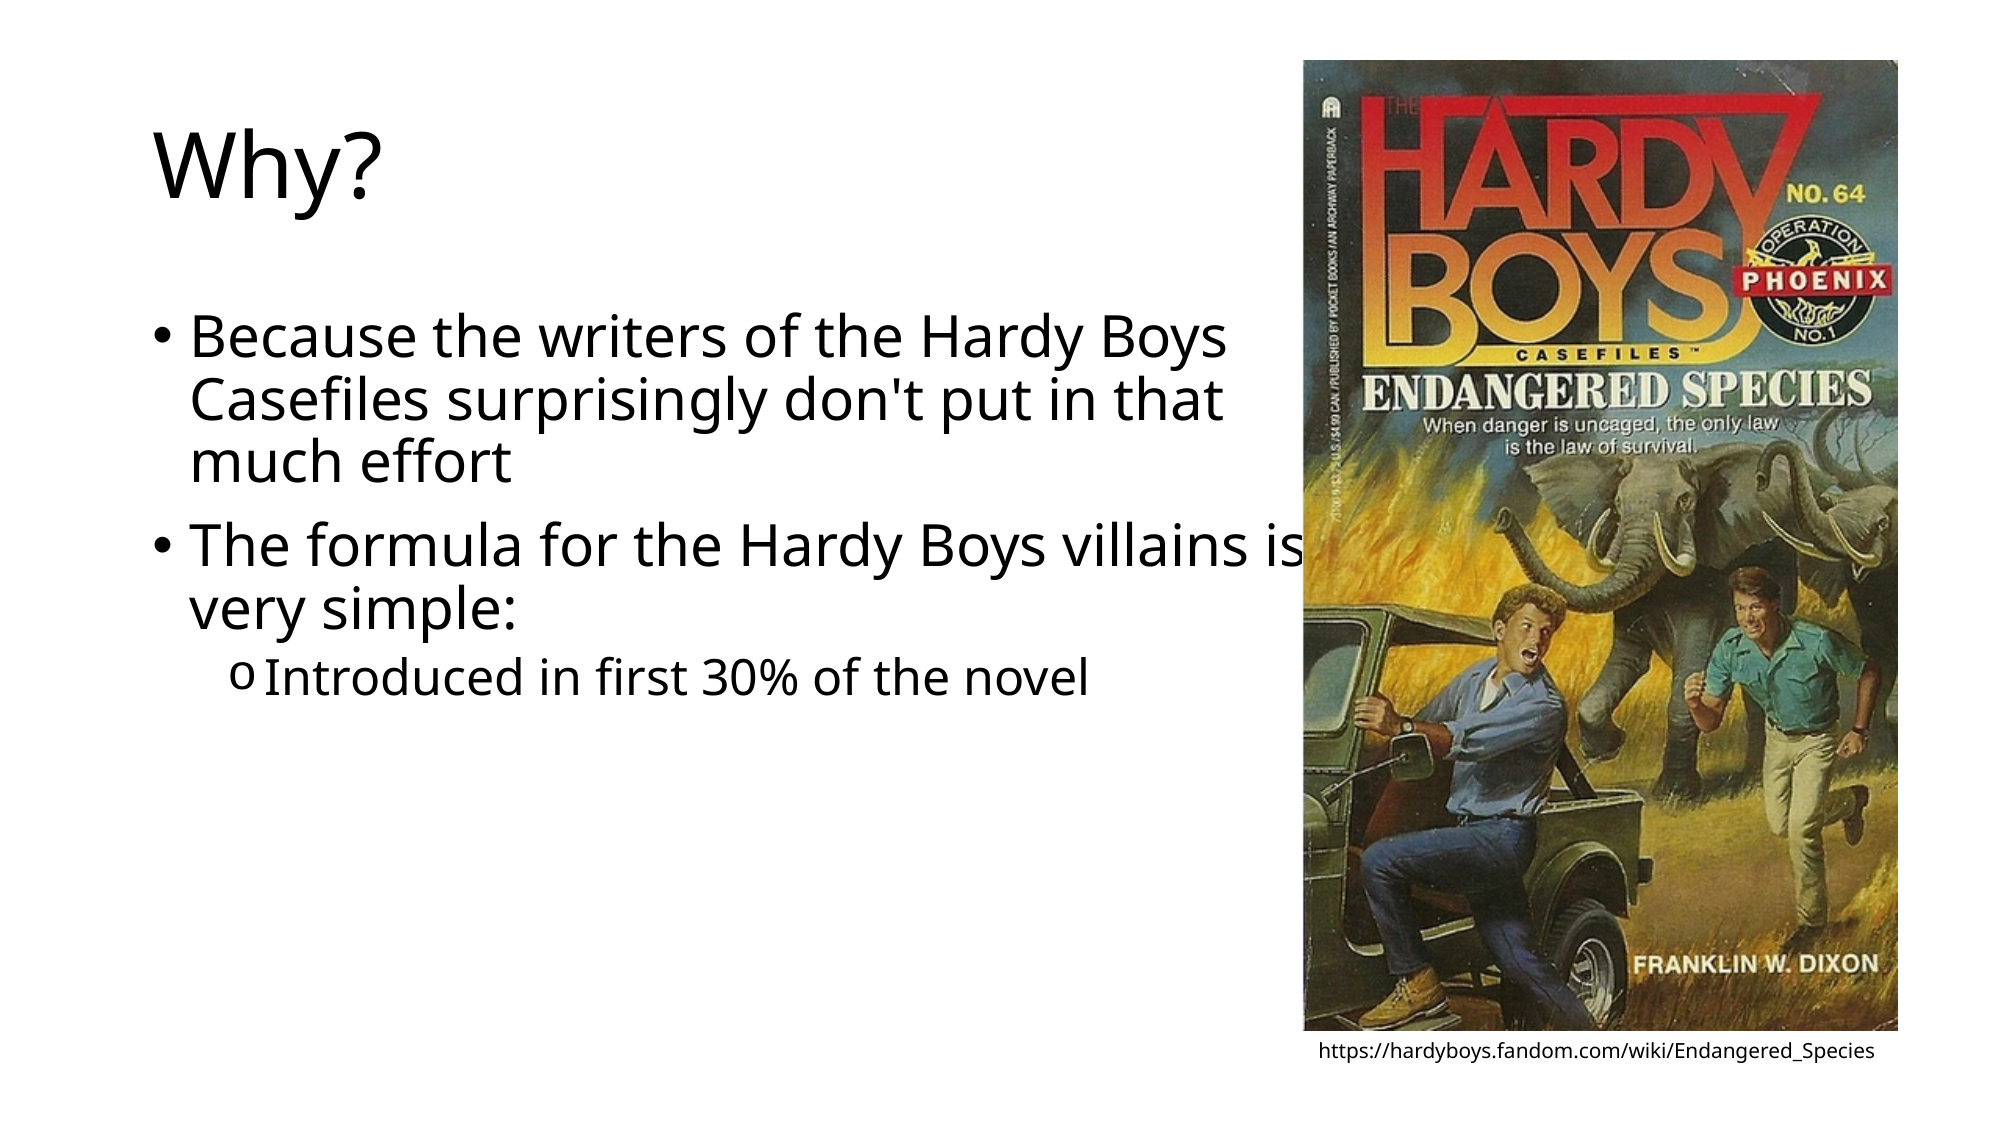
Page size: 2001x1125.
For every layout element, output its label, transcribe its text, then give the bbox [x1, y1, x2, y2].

list Because the writers of the Hardy Boys Casefiles surprisingly don't put in that much effort The formula for the Hardy Boys villains is very simple: Introduced in first 30% of the novel [137, 299, 1302, 1014]
picture [1302, 59, 1899, 1032]
title Why? [137, 59, 1302, 278]
text_box https://hardyboys.fandom.com/wiki/Endangered_Species [1303, 1032, 1898, 1071]
